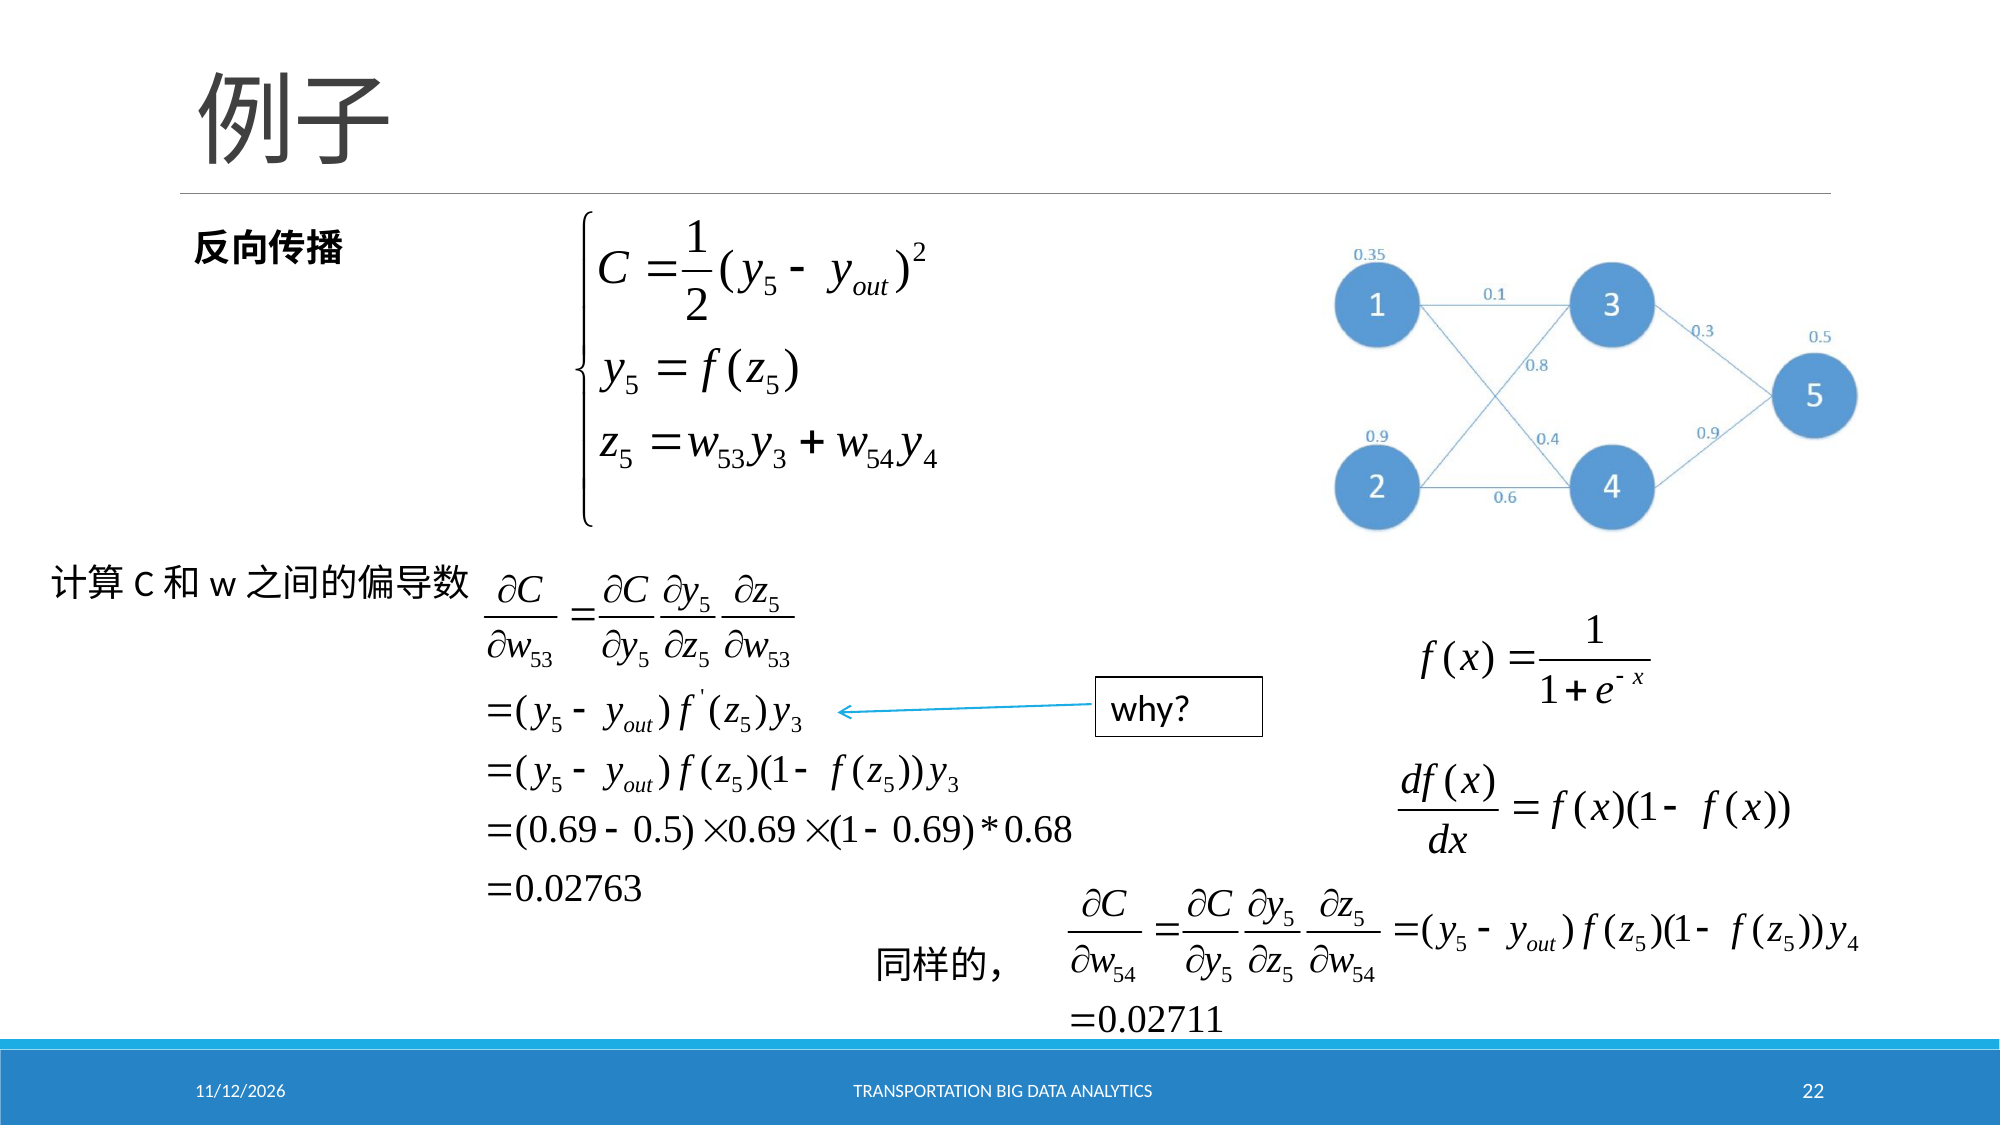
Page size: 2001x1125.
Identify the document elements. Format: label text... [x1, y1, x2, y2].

slide_number 22 [1624, 1059, 1840, 1120]
text_box 计算C和w之间的偏导数 [35, 552, 496, 612]
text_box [1390, 752, 1800, 863]
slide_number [180, 1059, 586, 1120]
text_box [1061, 877, 1866, 1042]
picture [1313, 220, 1863, 554]
text_box 同样的， [860, 933, 1058, 993]
footer Transportation Big Data Analytics [609, 1059, 1401, 1120]
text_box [477, 562, 1079, 911]
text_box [563, 199, 953, 541]
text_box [836, 703, 1093, 713]
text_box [1405, 602, 1661, 713]
title 例子 [180, 20, 1830, 185]
text_box why? [1095, 677, 1263, 737]
text_box 反向传播 [179, 216, 560, 277]
